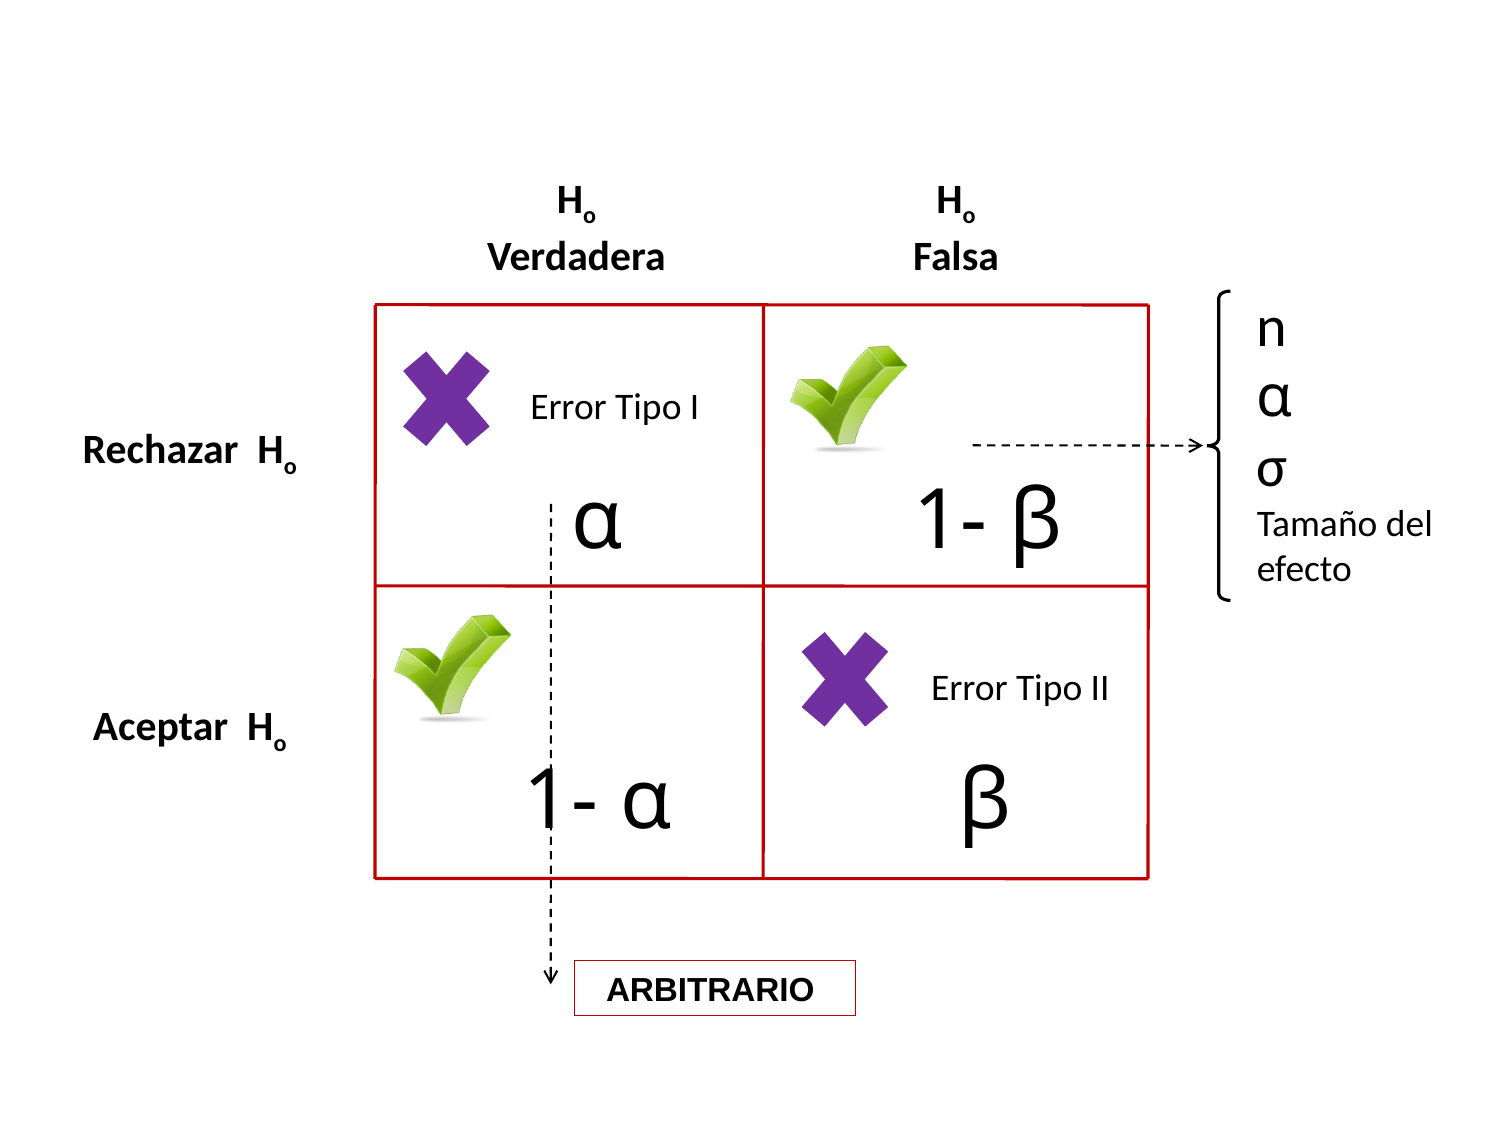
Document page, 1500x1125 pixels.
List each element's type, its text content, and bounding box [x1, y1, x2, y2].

picture [377, 597, 521, 741]
text_box [1206, 290, 1231, 601]
text_box Ho Falsa [777, 163, 1135, 286]
text_box Ho Verdadera [398, 163, 755, 286]
text_box ARBITRARIO [574, 960, 856, 1016]
picture [773, 328, 917, 472]
text_box Aceptar Ho [11, 691, 368, 763]
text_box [374, 304, 1149, 879]
text_box Rechazar Ho [11, 414, 368, 487]
text_box n α σ Tamaño del efecto [1242, 281, 1477, 596]
